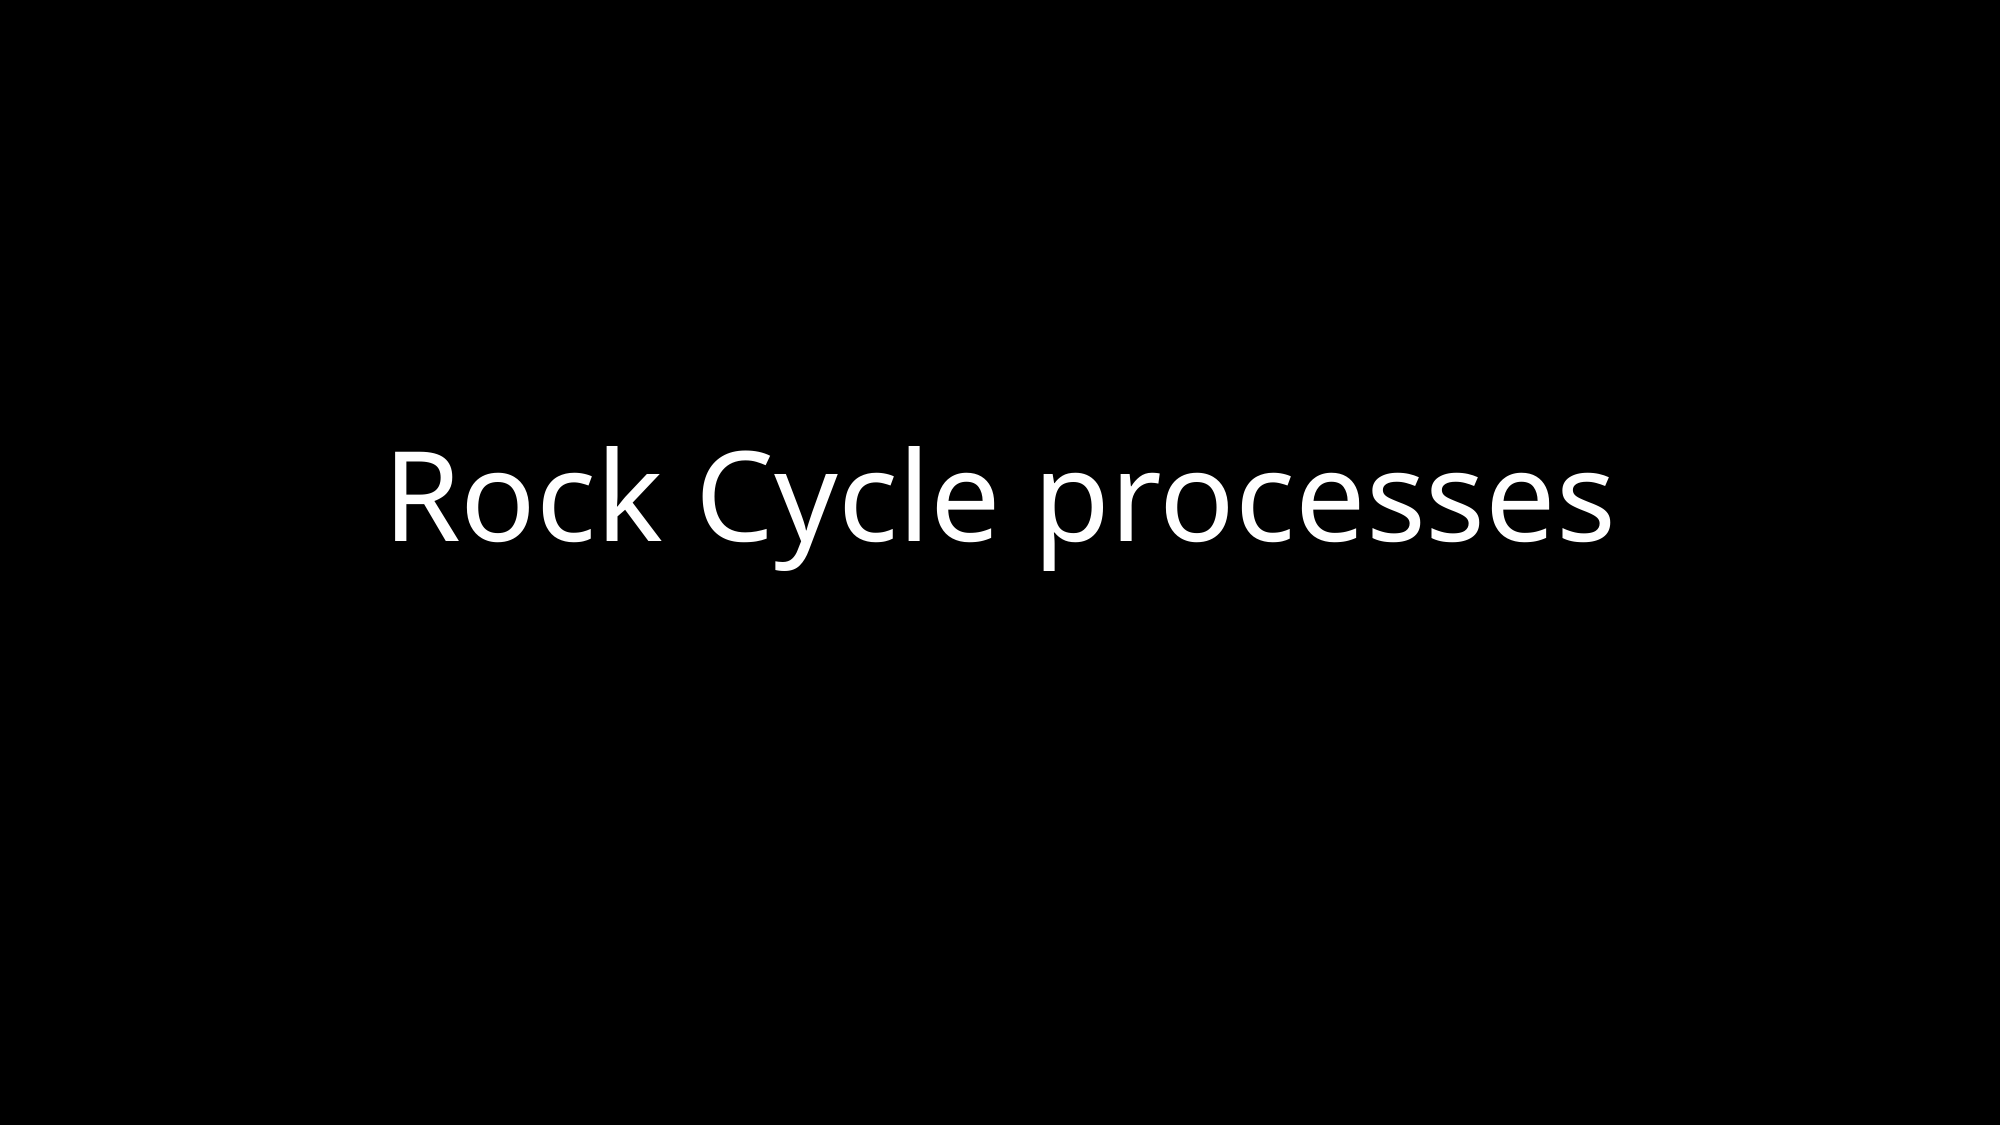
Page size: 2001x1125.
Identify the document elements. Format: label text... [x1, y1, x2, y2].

title Rock Cycle processes [249, 184, 1750, 576]
